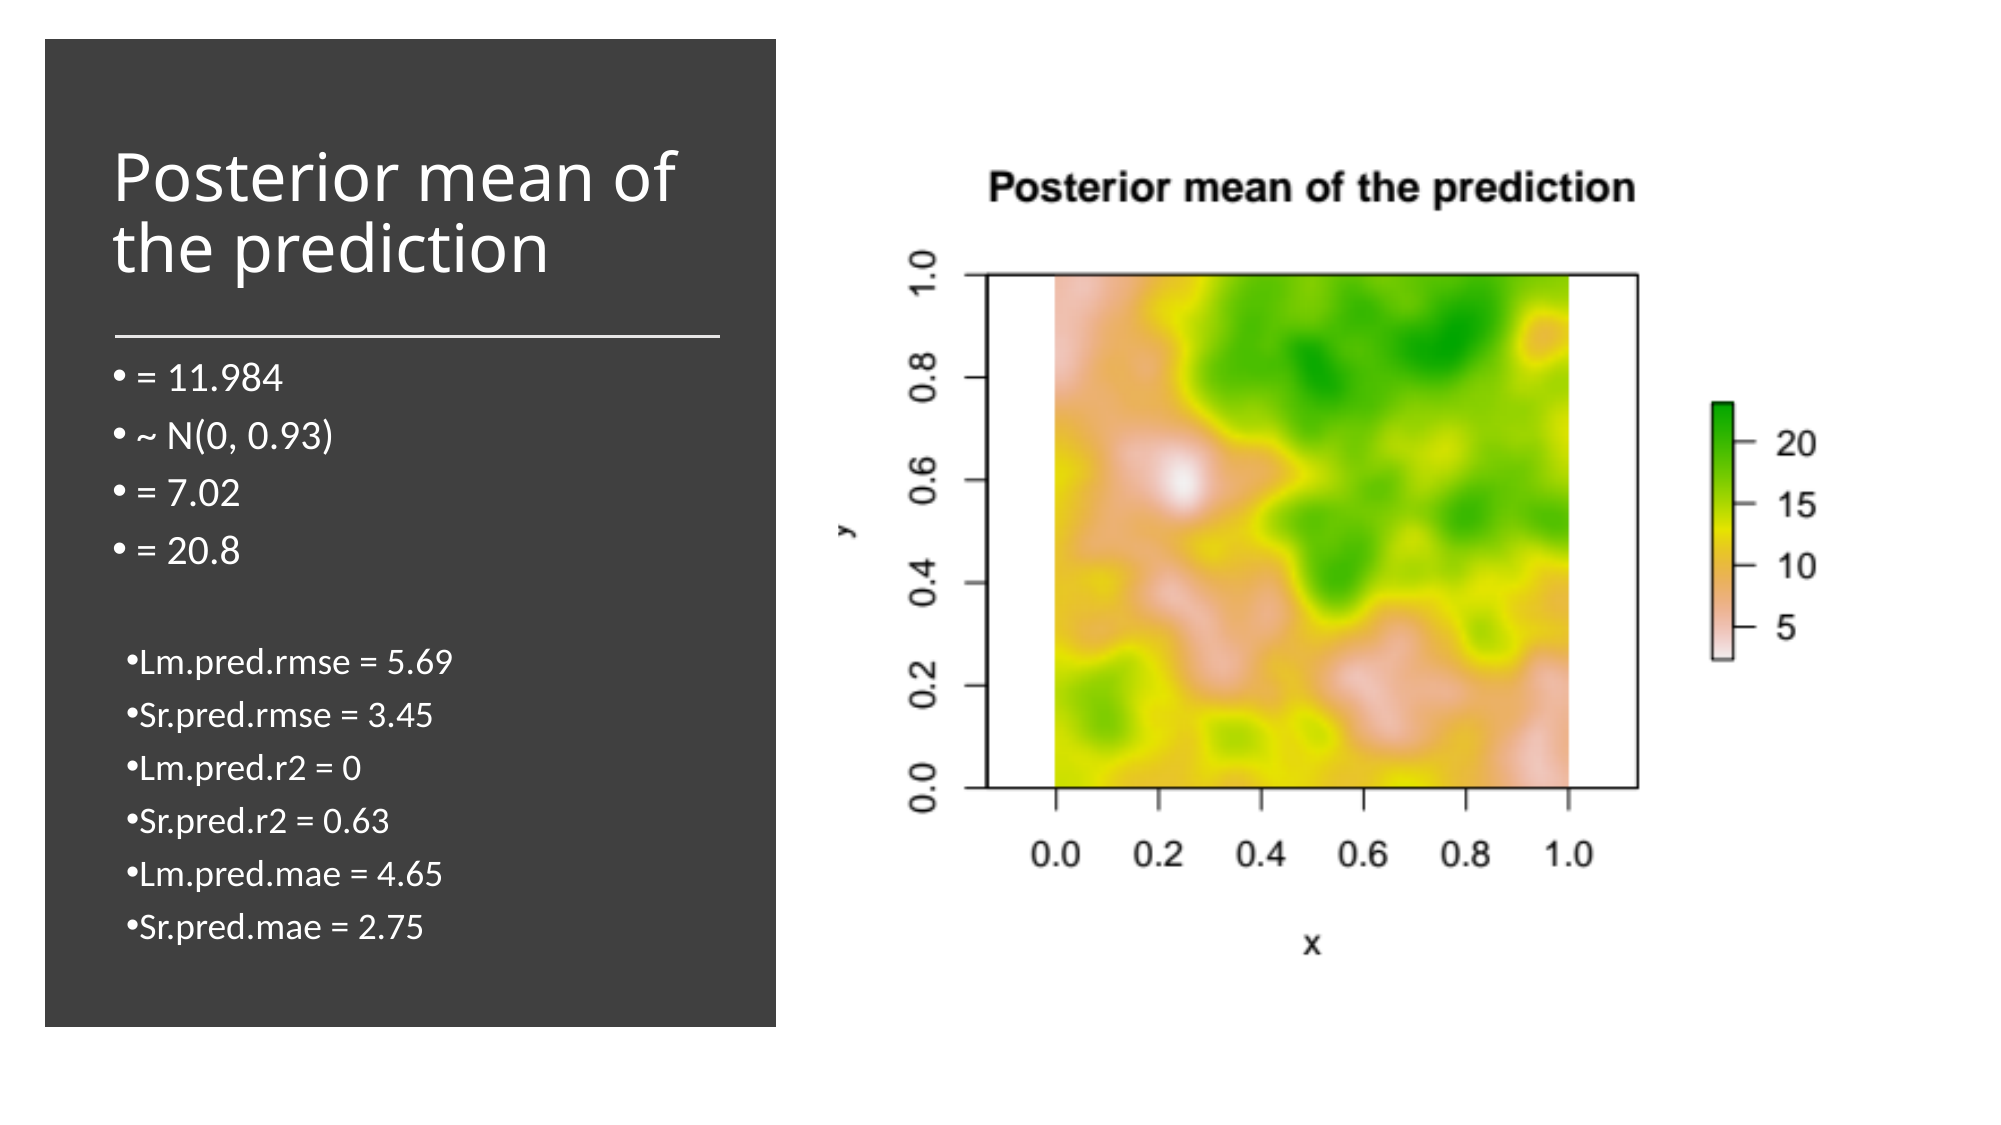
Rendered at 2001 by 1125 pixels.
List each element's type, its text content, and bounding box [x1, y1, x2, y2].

picture [838, 116, 1921, 983]
text_box [54, 49, 767, 1018]
title Posterior mean of the prediction [97, 105, 725, 326]
text_box Lm.pred.rmse = 5.69 Sr.pred.rmse = 3.45 Lm.pred.r2 = 0 Sr.pred.r2 = 0.63 Lm.pred.mae = 4.65 Sr.pred.mae = 2.75 [111, 634, 469, 1013]
